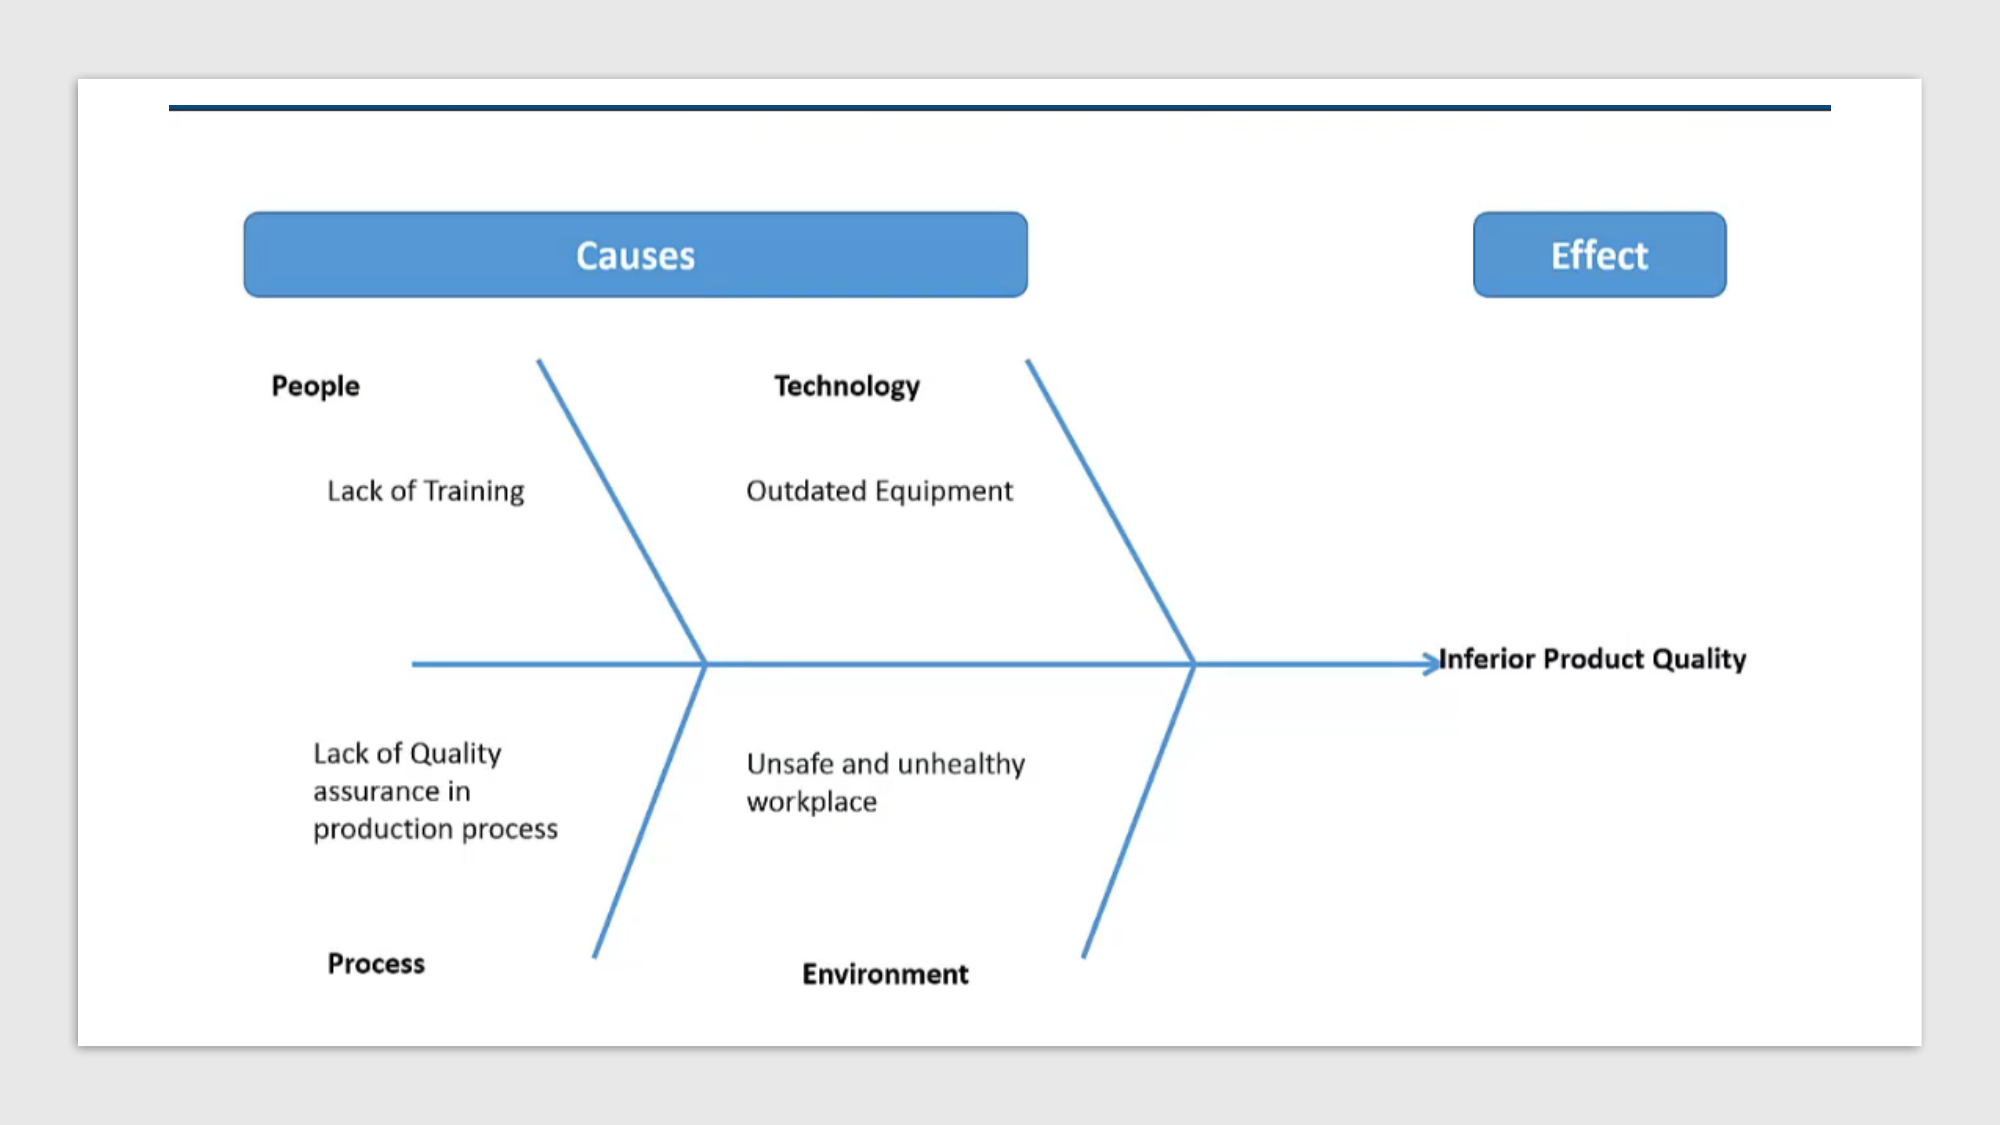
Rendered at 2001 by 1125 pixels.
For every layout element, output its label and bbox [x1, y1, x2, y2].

text_box [77, 77, 1923, 1048]
list [168, 104, 1832, 1020]
text_box [0, 0, 2000, 1125]
